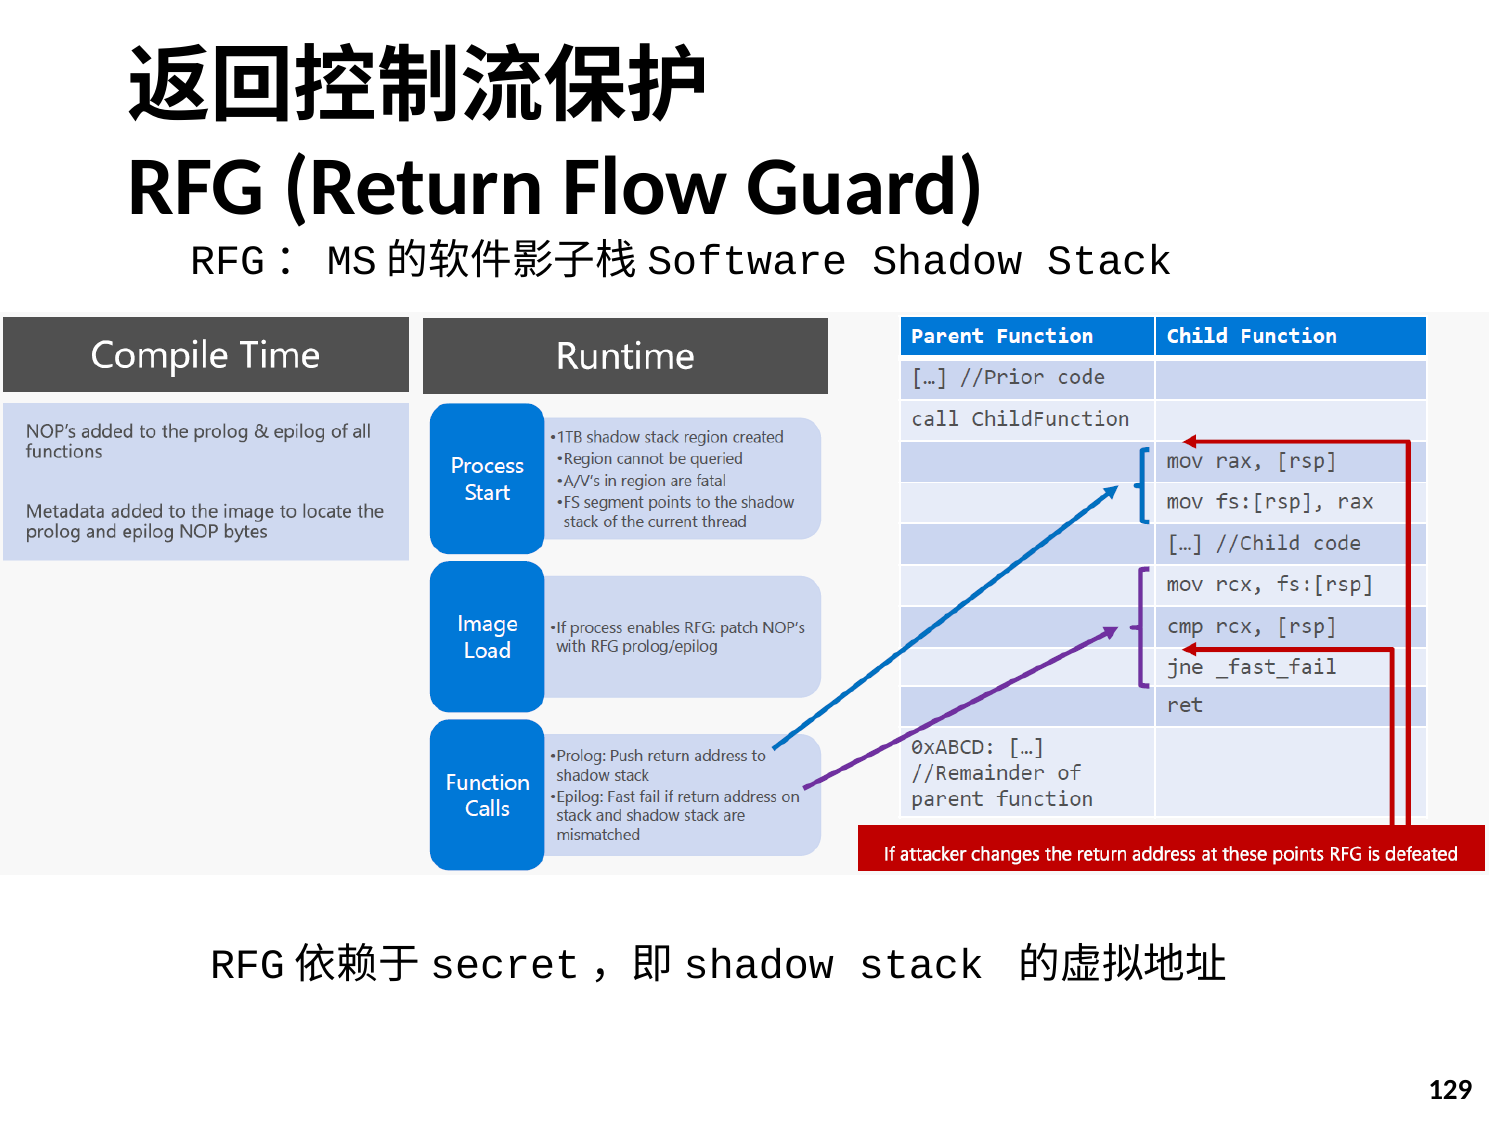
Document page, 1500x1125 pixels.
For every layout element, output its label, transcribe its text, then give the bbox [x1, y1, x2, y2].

text_box RFG依赖于secret，即shadow stack 的虚拟地址 [174, 929, 1263, 995]
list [0, 312, 1490, 876]
title 返回控制流保护 RFG (Return Flow Guard) [112, 37, 1388, 225]
slide_number 129 [1174, 1062, 1488, 1125]
text_box RFG：MS的软件影子栈Software Shadow Stack [174, 224, 1188, 290]
